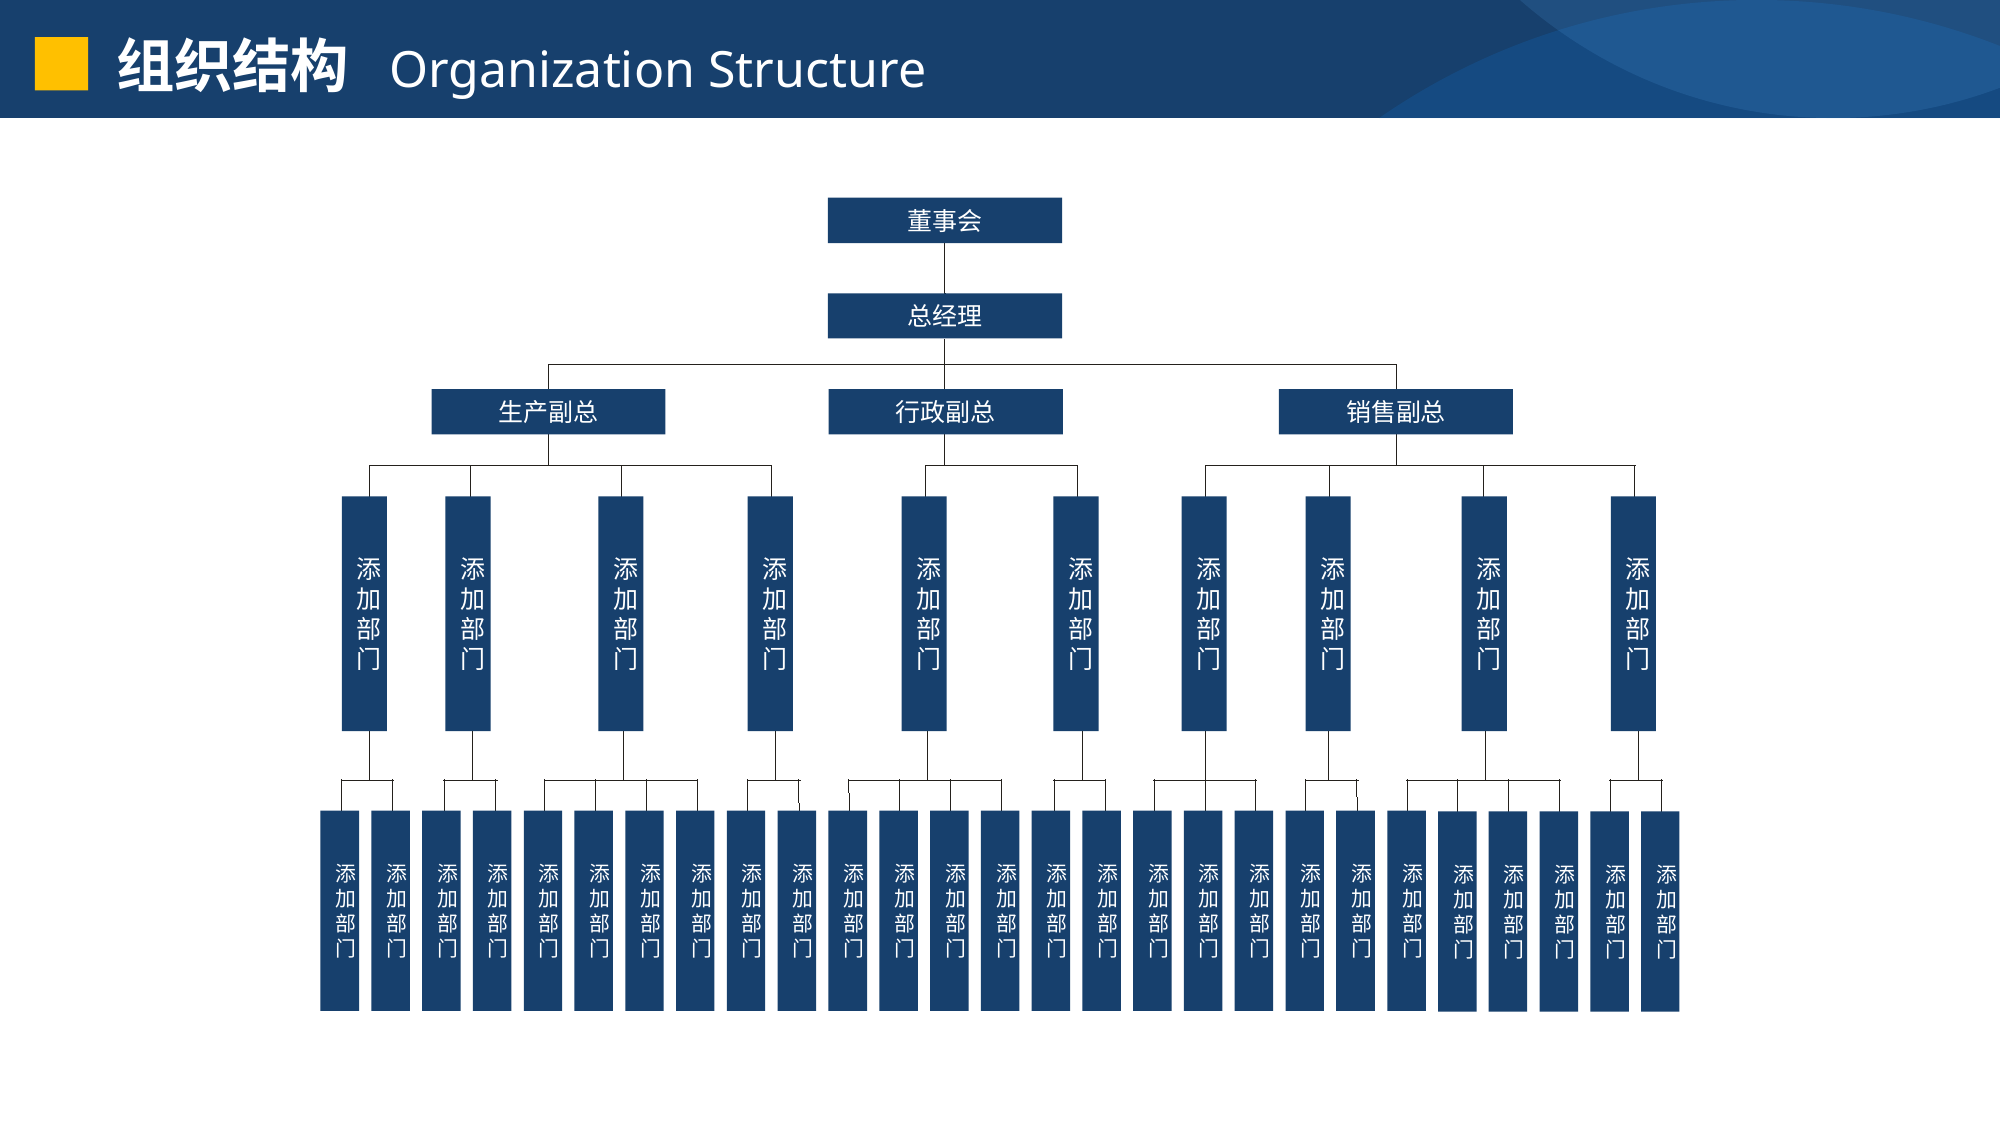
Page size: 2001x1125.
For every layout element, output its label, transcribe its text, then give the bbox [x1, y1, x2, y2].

text_box 添加部门 [320, 810, 360, 1011]
text_box 添加部门 [828, 812, 868, 1011]
text_box 添加部门 [1461, 497, 1507, 731]
text_box 添加部门 [598, 497, 644, 731]
text_box 添加部门 [1133, 812, 1172, 1011]
text_box 添加部门 [1234, 812, 1274, 1011]
text_box 添加部门 [1610, 496, 1656, 731]
text_box 添加部门 [445, 497, 491, 731]
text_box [548, 339, 1397, 390]
text_box 添加部门 [726, 812, 766, 1011]
text_box 添加部门 [523, 812, 563, 1011]
text_box 添加部门 [1539, 812, 1579, 1012]
text_box 董事会 [827, 197, 1063, 244]
text_box 添加部门 [1082, 812, 1121, 1011]
text_box 添加部门 [422, 812, 461, 1011]
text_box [340, 731, 1663, 812]
text_box 添加部门 [676, 812, 715, 1011]
text_box 添加部门 [371, 812, 410, 1011]
text_box 添加部门 [1053, 496, 1099, 731]
text_box 添加部门 [901, 496, 947, 731]
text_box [369, 434, 772, 497]
text_box 添加部门 [1641, 811, 1680, 1012]
text_box 添加部门 [777, 812, 817, 1011]
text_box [0, 0, 2000, 119]
text_box 添加部门 [879, 812, 918, 1011]
text_box 添加部门 [1285, 812, 1324, 1011]
text_box 添加部门 [930, 812, 969, 1011]
text_box 销售副总 [1278, 389, 1513, 434]
text_box 添加部门 [1488, 812, 1528, 1012]
text_box 添加部门 [1387, 812, 1426, 1011]
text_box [925, 434, 1078, 497]
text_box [1205, 434, 1636, 497]
text_box 添加部门 [472, 812, 512, 1011]
text_box 添加部门 [1305, 497, 1351, 731]
text_box 生产副总 [431, 389, 666, 434]
text_box 添加部门 [1336, 812, 1375, 1011]
text_box 添加部门 [574, 812, 613, 1011]
text_box 行政副总 [828, 390, 1063, 435]
text_box 添加部门 [1590, 812, 1629, 1012]
text_box 总经理 [827, 293, 1063, 339]
text_box 添加部门 [1438, 812, 1477, 1012]
text_box 添加部门 [1181, 496, 1227, 731]
text_box 添加部门 [980, 812, 1020, 1011]
text_box 添加部门 [625, 812, 664, 1011]
text_box 添加部门 [747, 496, 793, 731]
text_box 添加部门 [1031, 812, 1071, 1011]
text_box 添加部门 [1183, 812, 1223, 1011]
text_box 添加部门 [341, 496, 387, 731]
